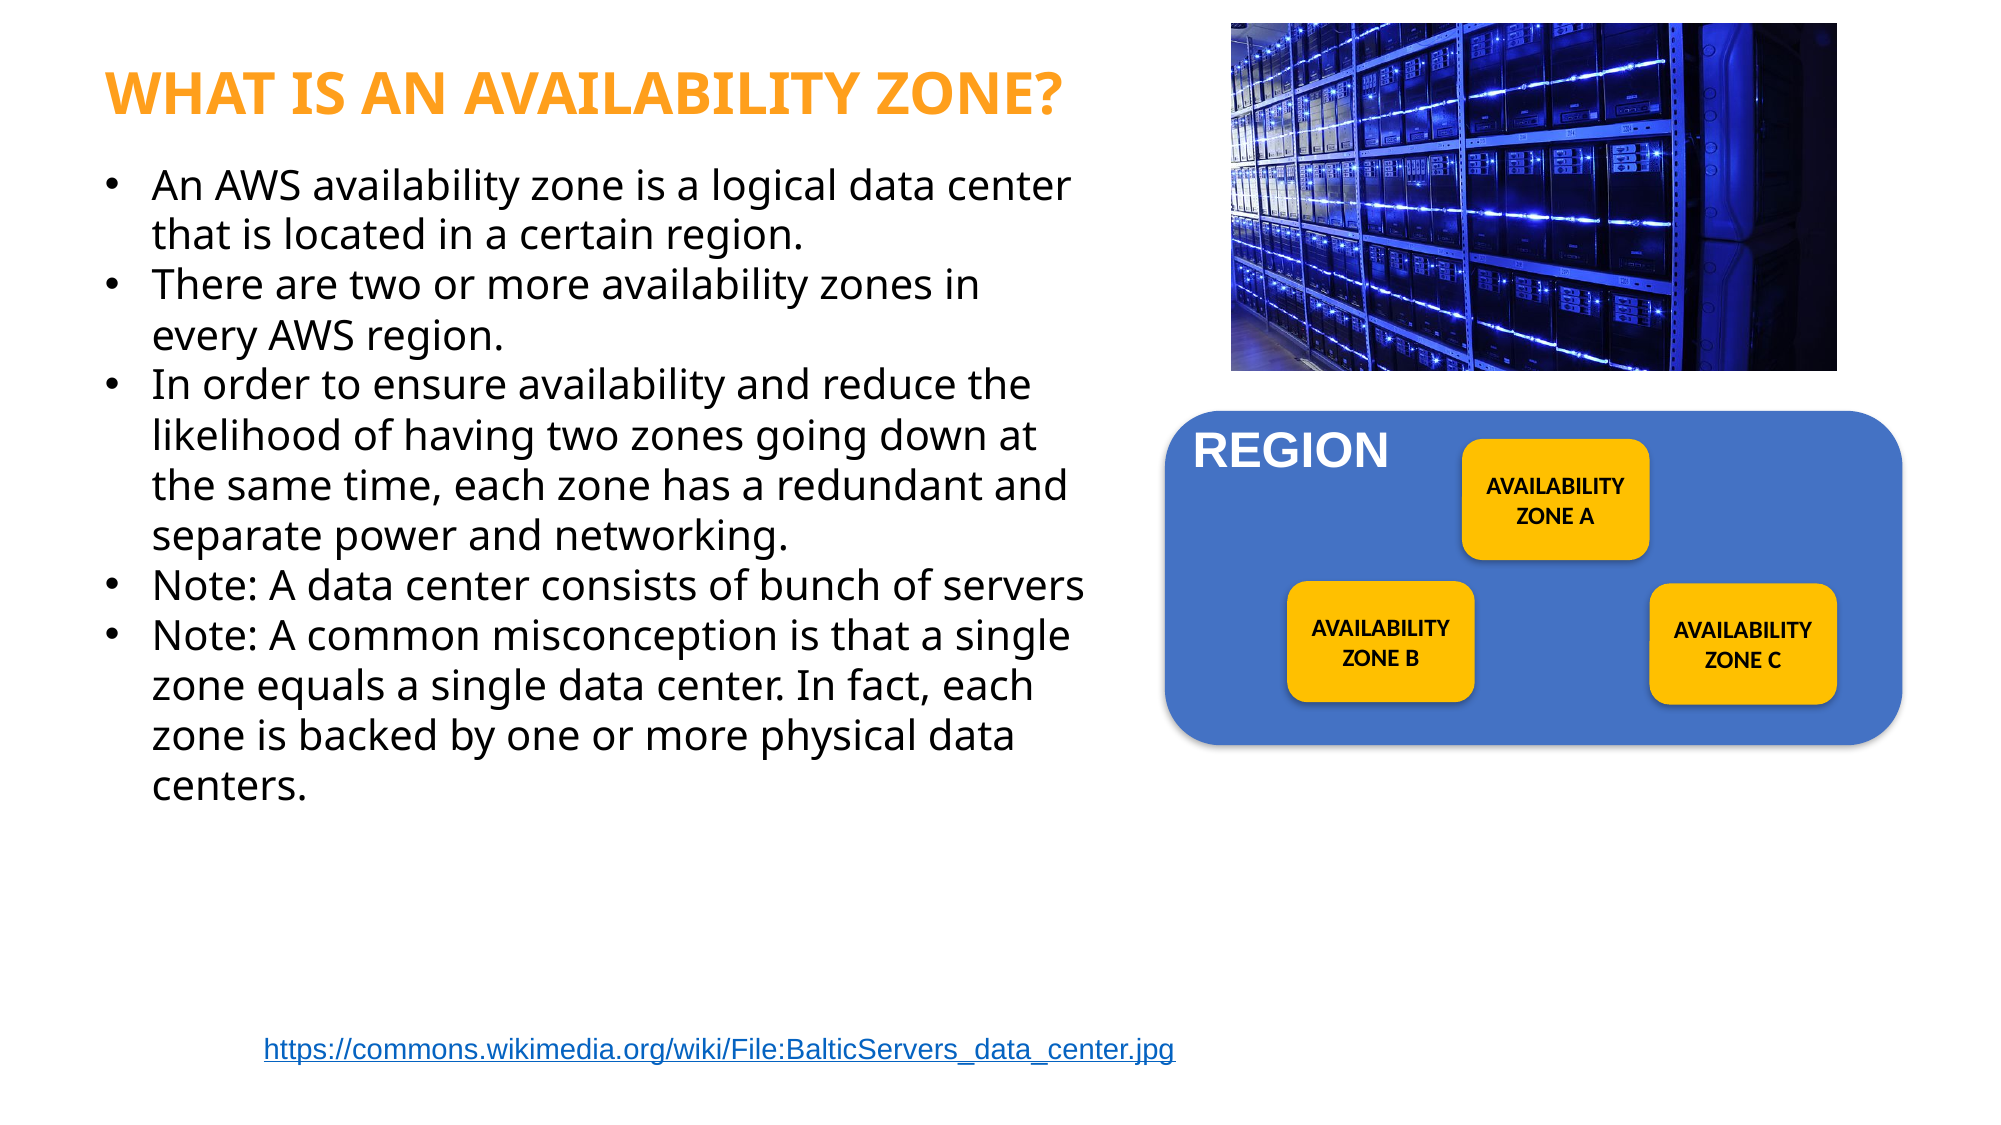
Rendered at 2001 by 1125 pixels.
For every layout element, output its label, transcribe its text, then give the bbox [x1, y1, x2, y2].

text_box AVAILABILITY ZONE A [1460, 437, 1651, 562]
text_box AVAILABILITY ZONE C [1648, 582, 1839, 706]
text_box [1163, 409, 1904, 747]
text_box WHAT IS AN AVAILABILITY ZONE? [90, 48, 1231, 134]
text_box An AWS availability zone is a logical data center that is located in a certain region. There are two or more availability zones in every AWS region. In order to ensure availability and reduce the likelihood of having two zones going down at the same time, each zone has a redundant and separate power and networking. Note: A data center consists of bunch of servers Note: A common misconception is that a single zone equals a single data center. In fact, each zone is backed by one or more physical data centers. [90, 150, 1102, 866]
text_box https://commons.wikimedia.org/wiki/File:BalticServers_data_center.jpg [249, 1022, 1913, 1073]
picture [1231, 23, 1837, 371]
text_box AVAILABILITY ZONE B [1286, 580, 1476, 704]
text_box REGION [1177, 410, 1405, 486]
